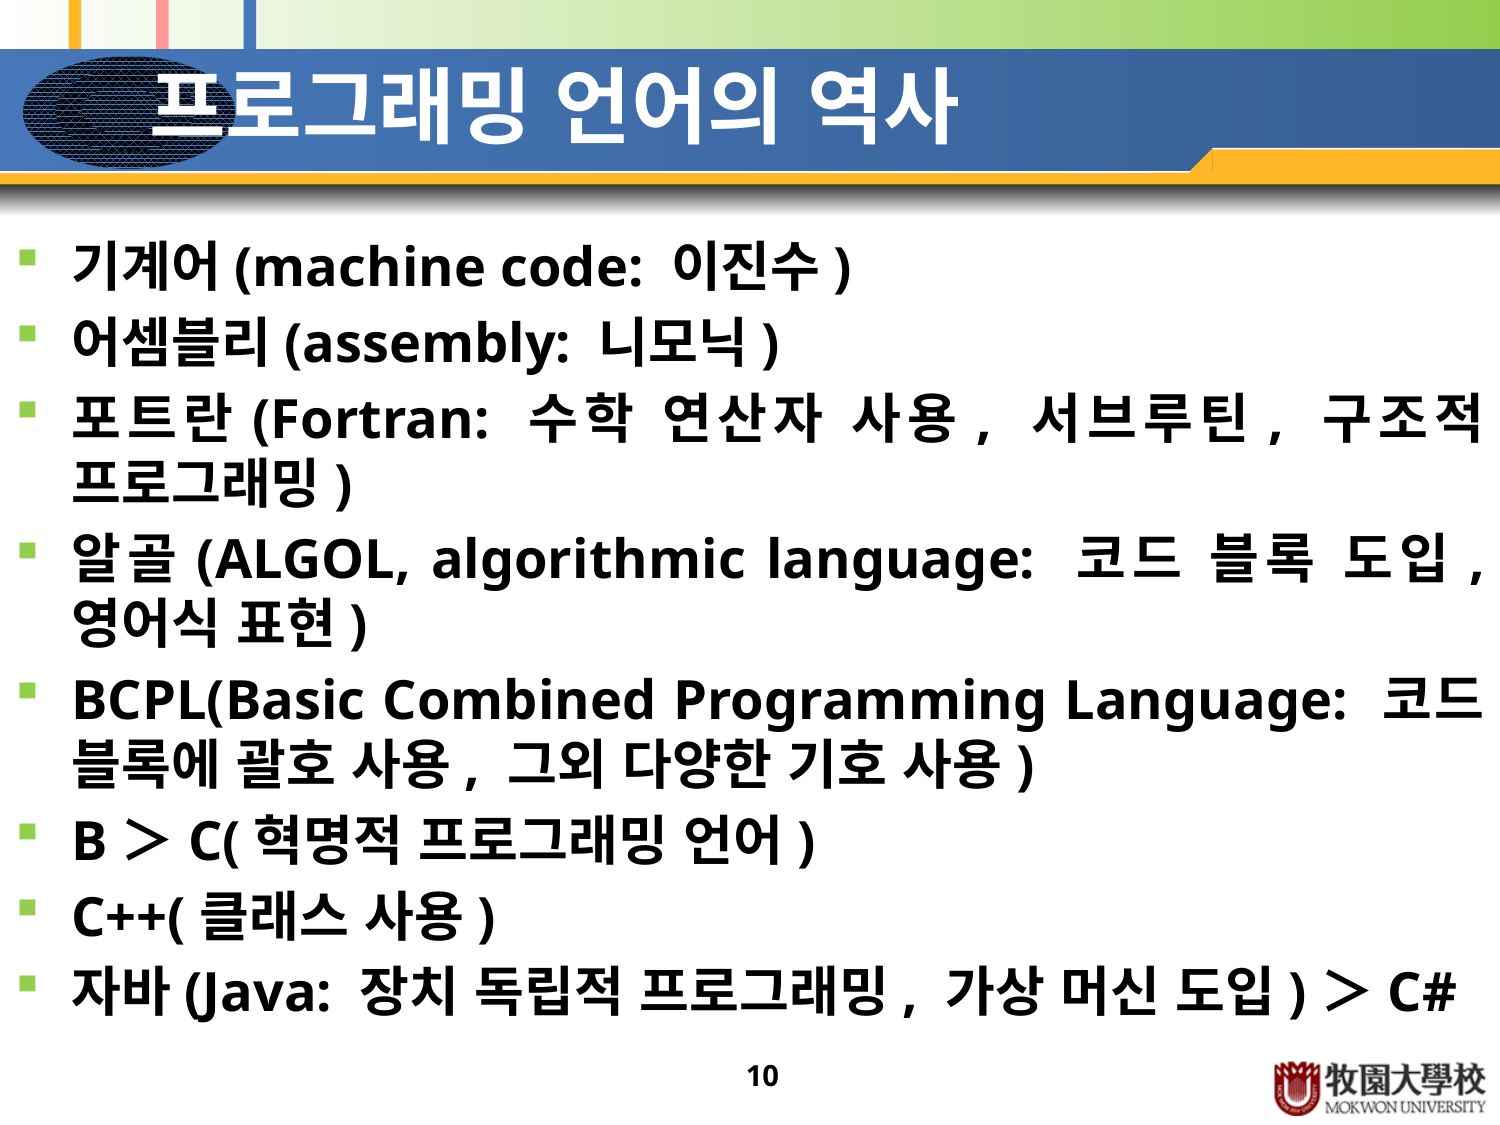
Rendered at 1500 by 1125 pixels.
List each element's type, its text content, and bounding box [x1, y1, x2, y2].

picture [1271, 1053, 1487, 1116]
slide_number 10 [637, 1049, 888, 1125]
list 기계어(machine code: 이진수) 어셈블리(assembly: 니모닉) 포트란(Fortran: 수학 연산자 사용, 서브루틴, 구조적 프로그래밍) 알골(ALGOL, algorithmic language: 코드 블록 도입, 영어식 표현) BCPL(Basic Combined Programming Language: 코드 블록에 괄호 사용, 그외 다양한 기호 사용) B＞C(혁명적 프로그래밍 언어) C++(클래스 사용) 자바(Java: 장치 독립적 프로그래밍, 가상 머신 도입)＞C# [0, 224, 1500, 1038]
title 프로그래밍 언어의 역사 [134, 57, 1413, 151]
